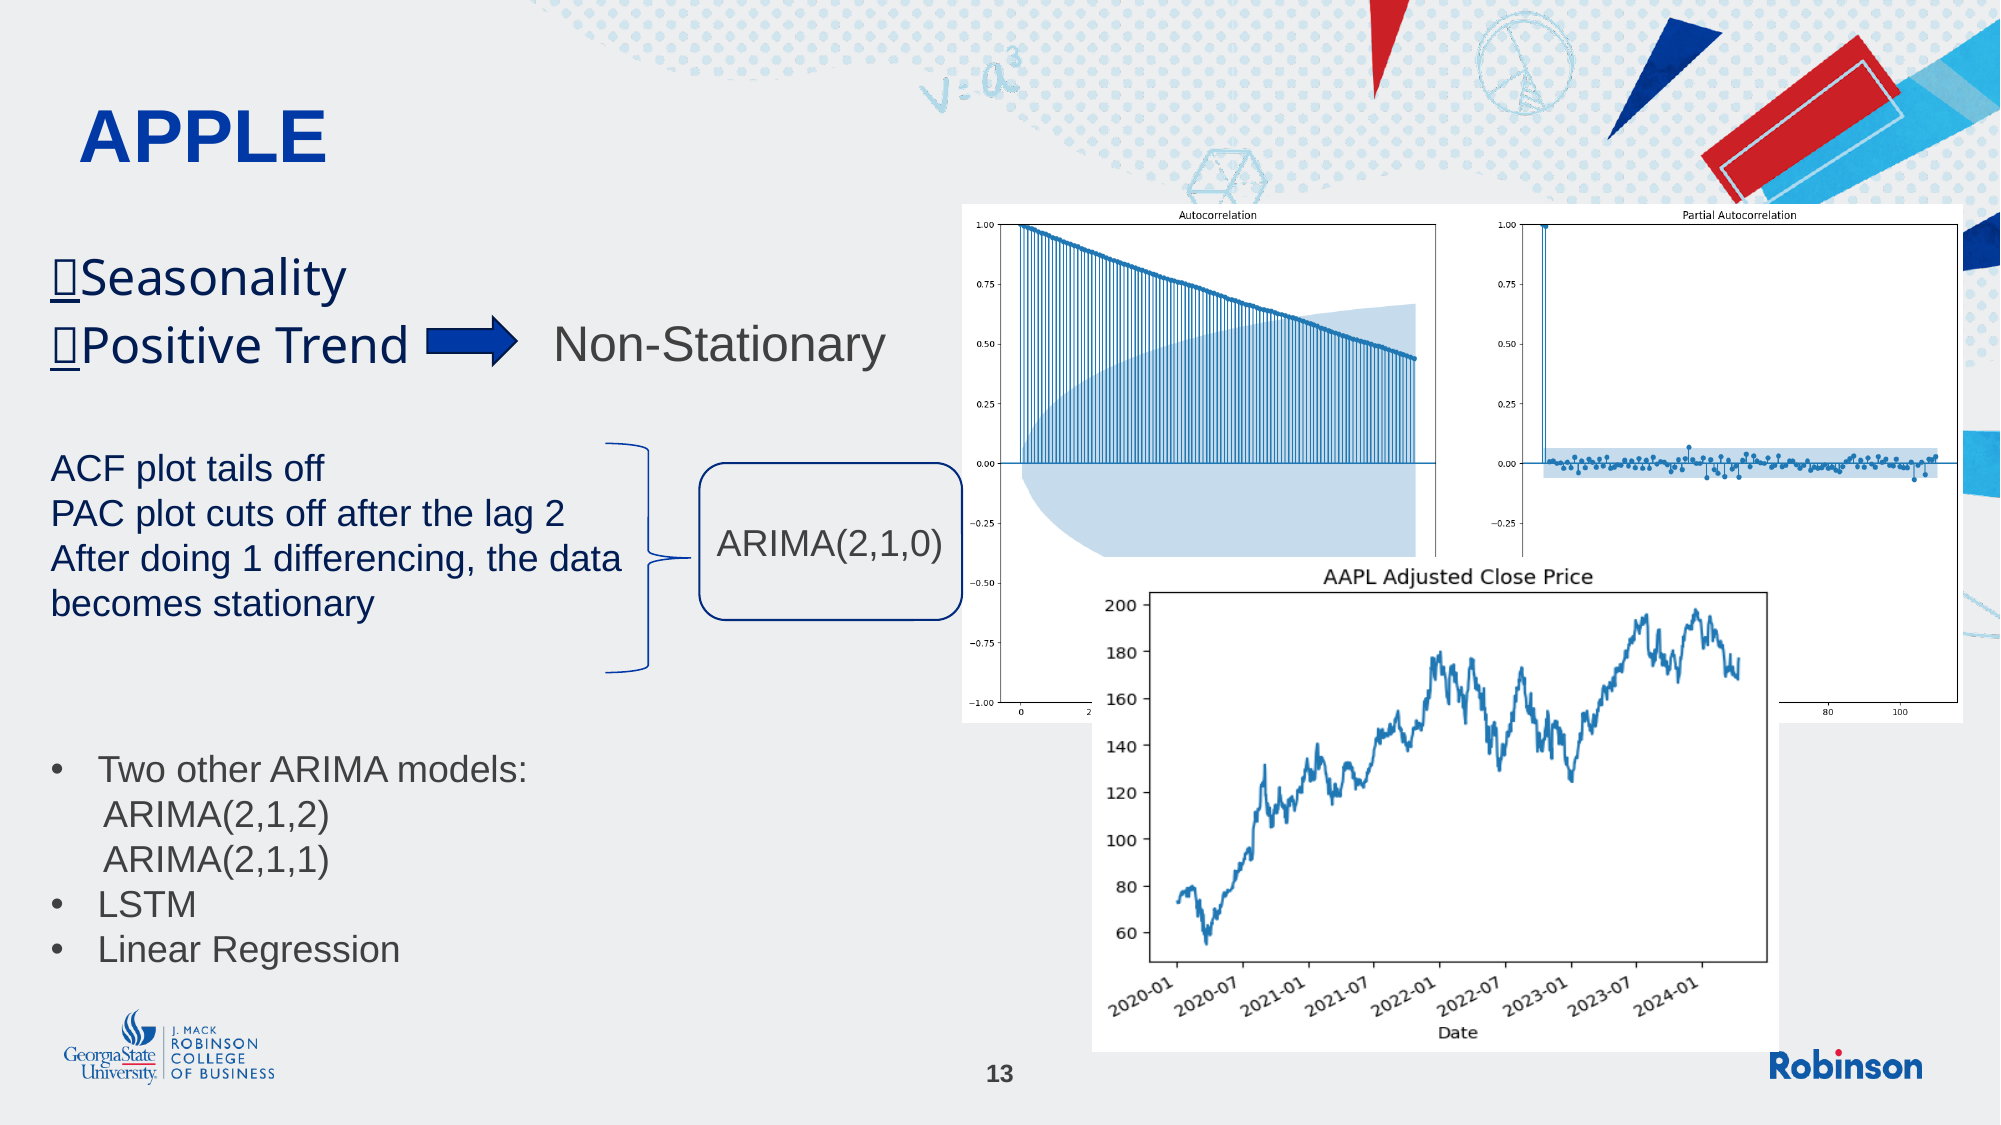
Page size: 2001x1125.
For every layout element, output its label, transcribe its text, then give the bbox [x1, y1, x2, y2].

title APPLE [78, 0, 1415, 180]
picture [0, 0, 2000, 1125]
text_box ❌Seasonality ✅Positive Trend [35, 237, 606, 460]
text_box ACF plot tails off PAC plot cuts off after the lag 2 After doing 1 differencing, the data becomes stationary [35, 436, 699, 677]
slide_number 13 [774, 1042, 1225, 1103]
text_box Non-Stationary [538, 303, 956, 379]
text_box [699, 463, 956, 621]
text_box [605, 443, 692, 673]
text_box Two other ARIMA models: ARIMA(2,1,2) ARIMA(2,1,1) LSTM Linear Regression [35, 737, 701, 1023]
text_box [427, 317, 517, 365]
text_box ARIMA(2,1,0) [701, 511, 956, 572]
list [961, 204, 1963, 723]
